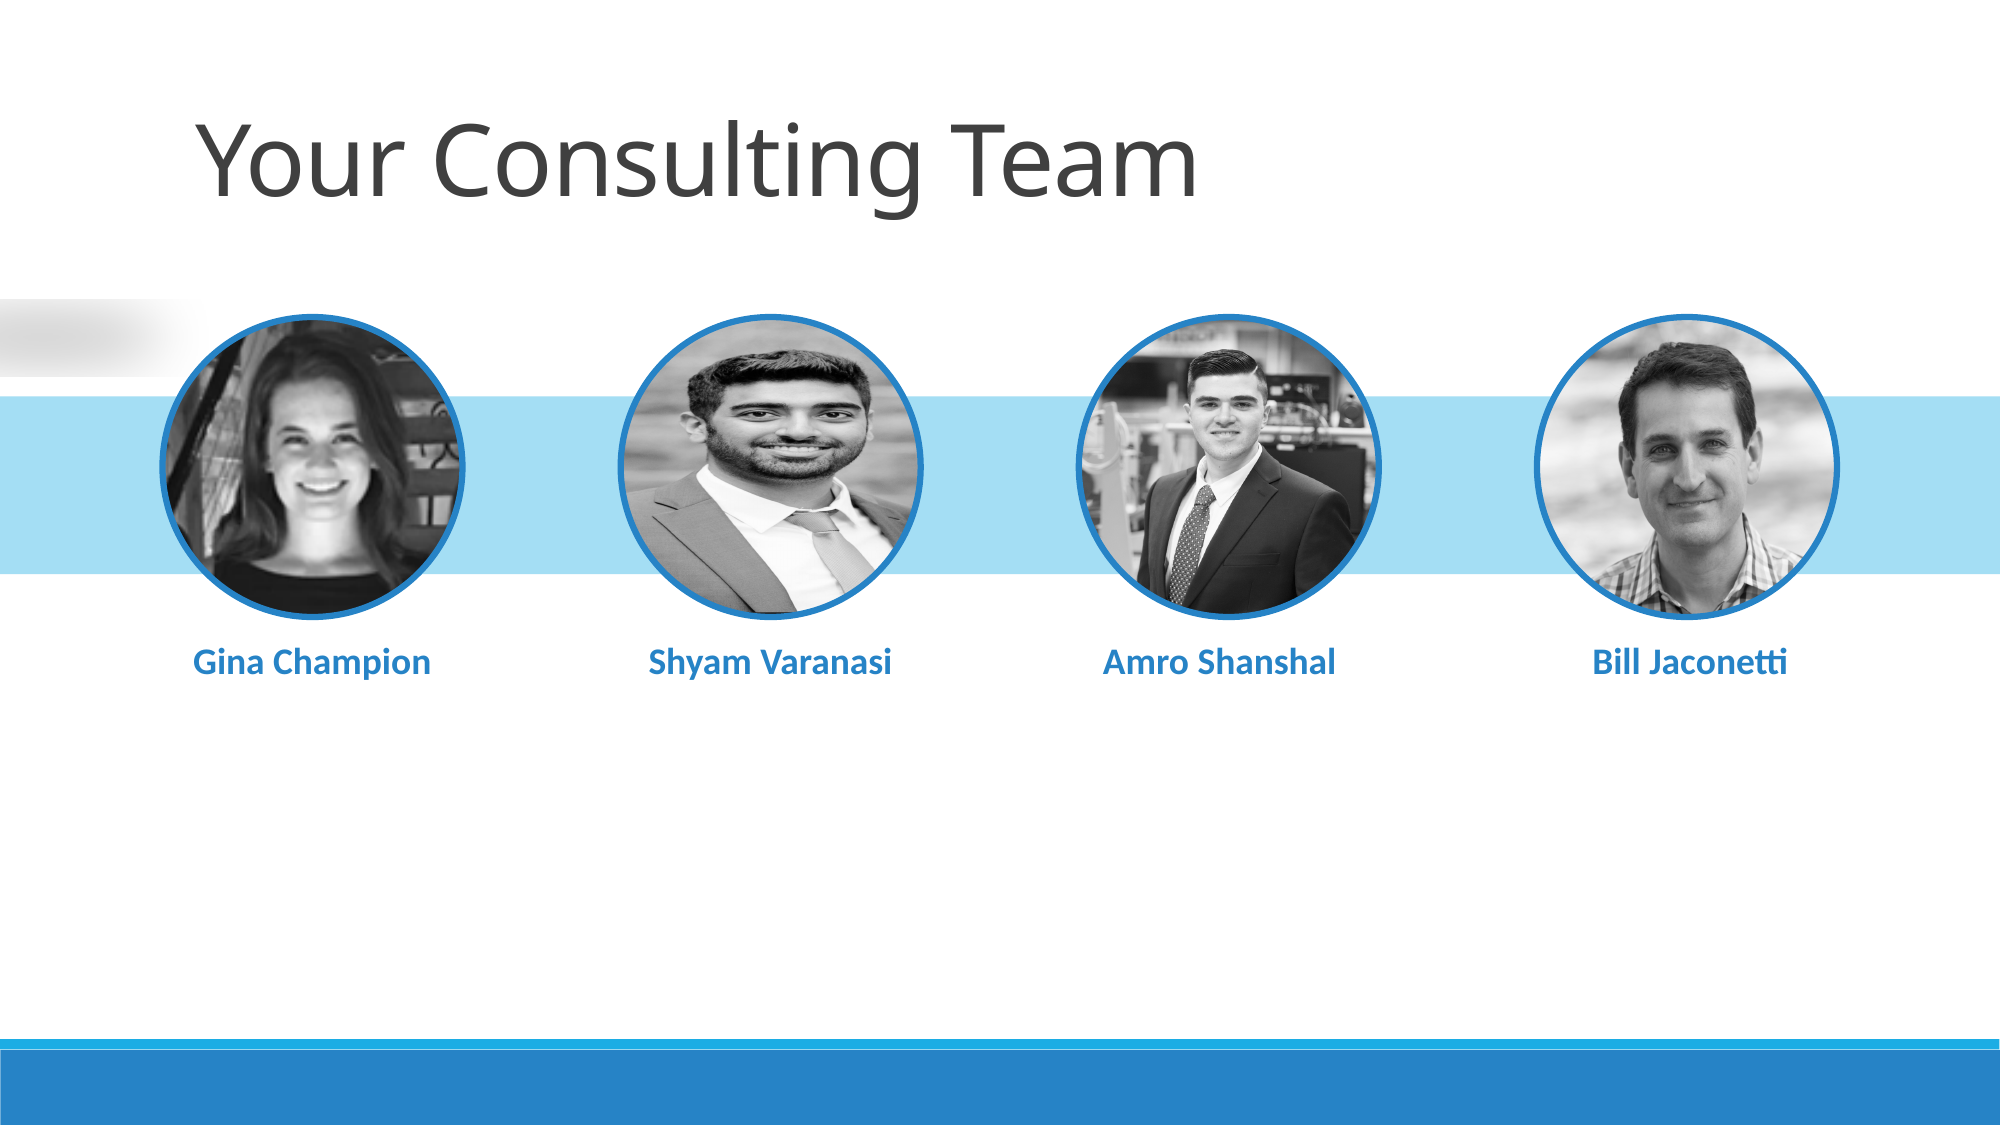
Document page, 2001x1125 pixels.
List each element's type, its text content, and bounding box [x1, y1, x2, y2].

text_box [928, 395, 1075, 575]
picture [1078, 316, 1380, 618]
picture [1536, 316, 1838, 618]
text_box Amro Shanshal [1035, 629, 1405, 690]
picture [620, 316, 922, 618]
title Your Consulting Team [180, 47, 1830, 285]
text_box [470, 395, 617, 575]
picture [161, 316, 463, 618]
text_box Gina Champion [128, 629, 497, 825]
text_box Shyam Varanasi [586, 629, 955, 690]
text_box [1389, 395, 1533, 575]
text_box [0, 395, 159, 575]
text_box Bill Jaconetti [1505, 629, 1875, 690]
text_box [1847, 395, 2000, 575]
